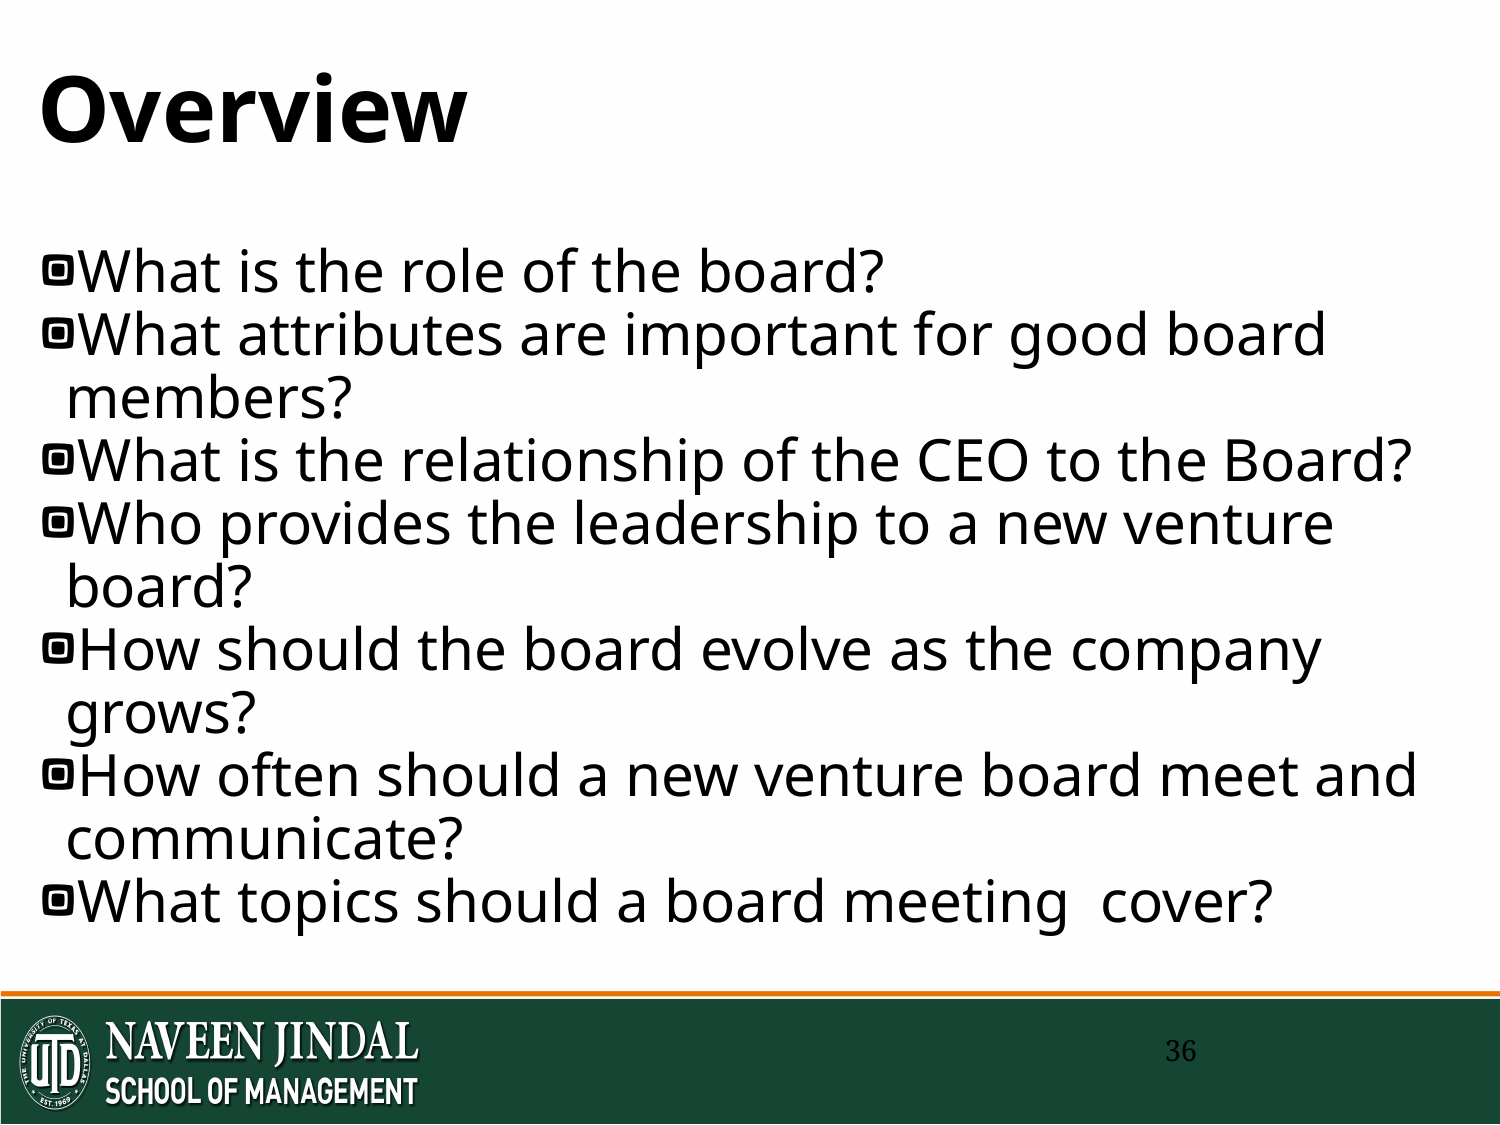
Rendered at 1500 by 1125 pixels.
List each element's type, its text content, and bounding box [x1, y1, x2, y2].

picture [0, 0, 1500, 1125]
slide_number 36 [1149, 1025, 1500, 1104]
list What is the role of the board? What attributes are important for good board members? What is the relationship of the CEO to the Board? Who provides the leadership to a new venture board? How should the board evolve as the company grows? How often should a new venture board meet and communicate? What topics should a board meeting cover? [37, 172, 1463, 983]
title Overview [37, 49, 1463, 162]
